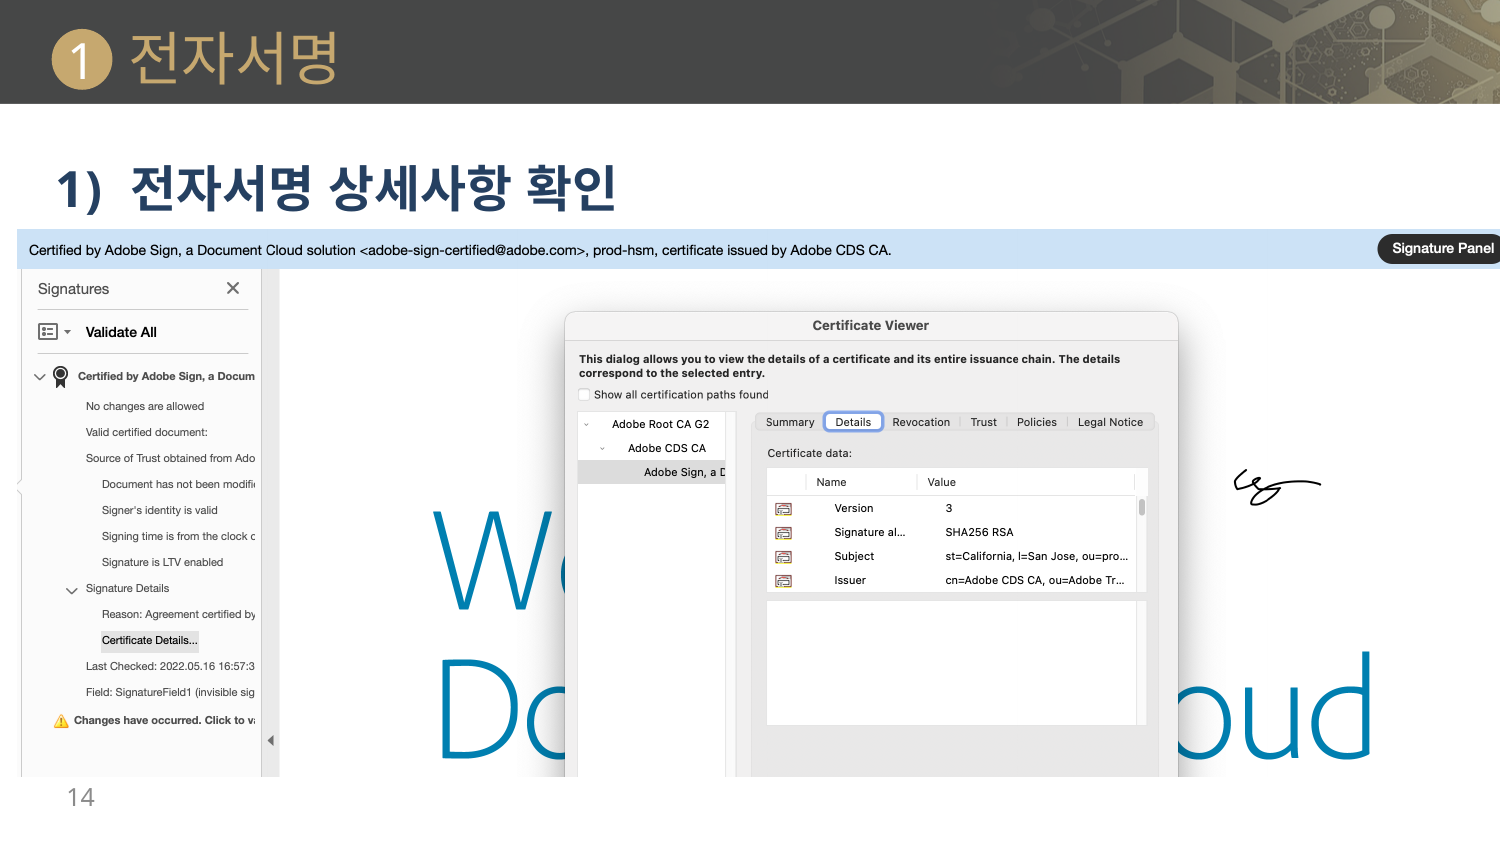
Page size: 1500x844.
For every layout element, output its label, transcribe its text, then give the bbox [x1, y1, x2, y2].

picture [17, 229, 1500, 777]
title 전자서명 [113, 13, 1459, 100]
picture [0, 0, 1500, 103]
list 1 [51, 28, 113, 90]
slide_number 14 [51, 785, 389, 822]
list 전자서명 상세사항 확인 [41, 150, 1387, 228]
